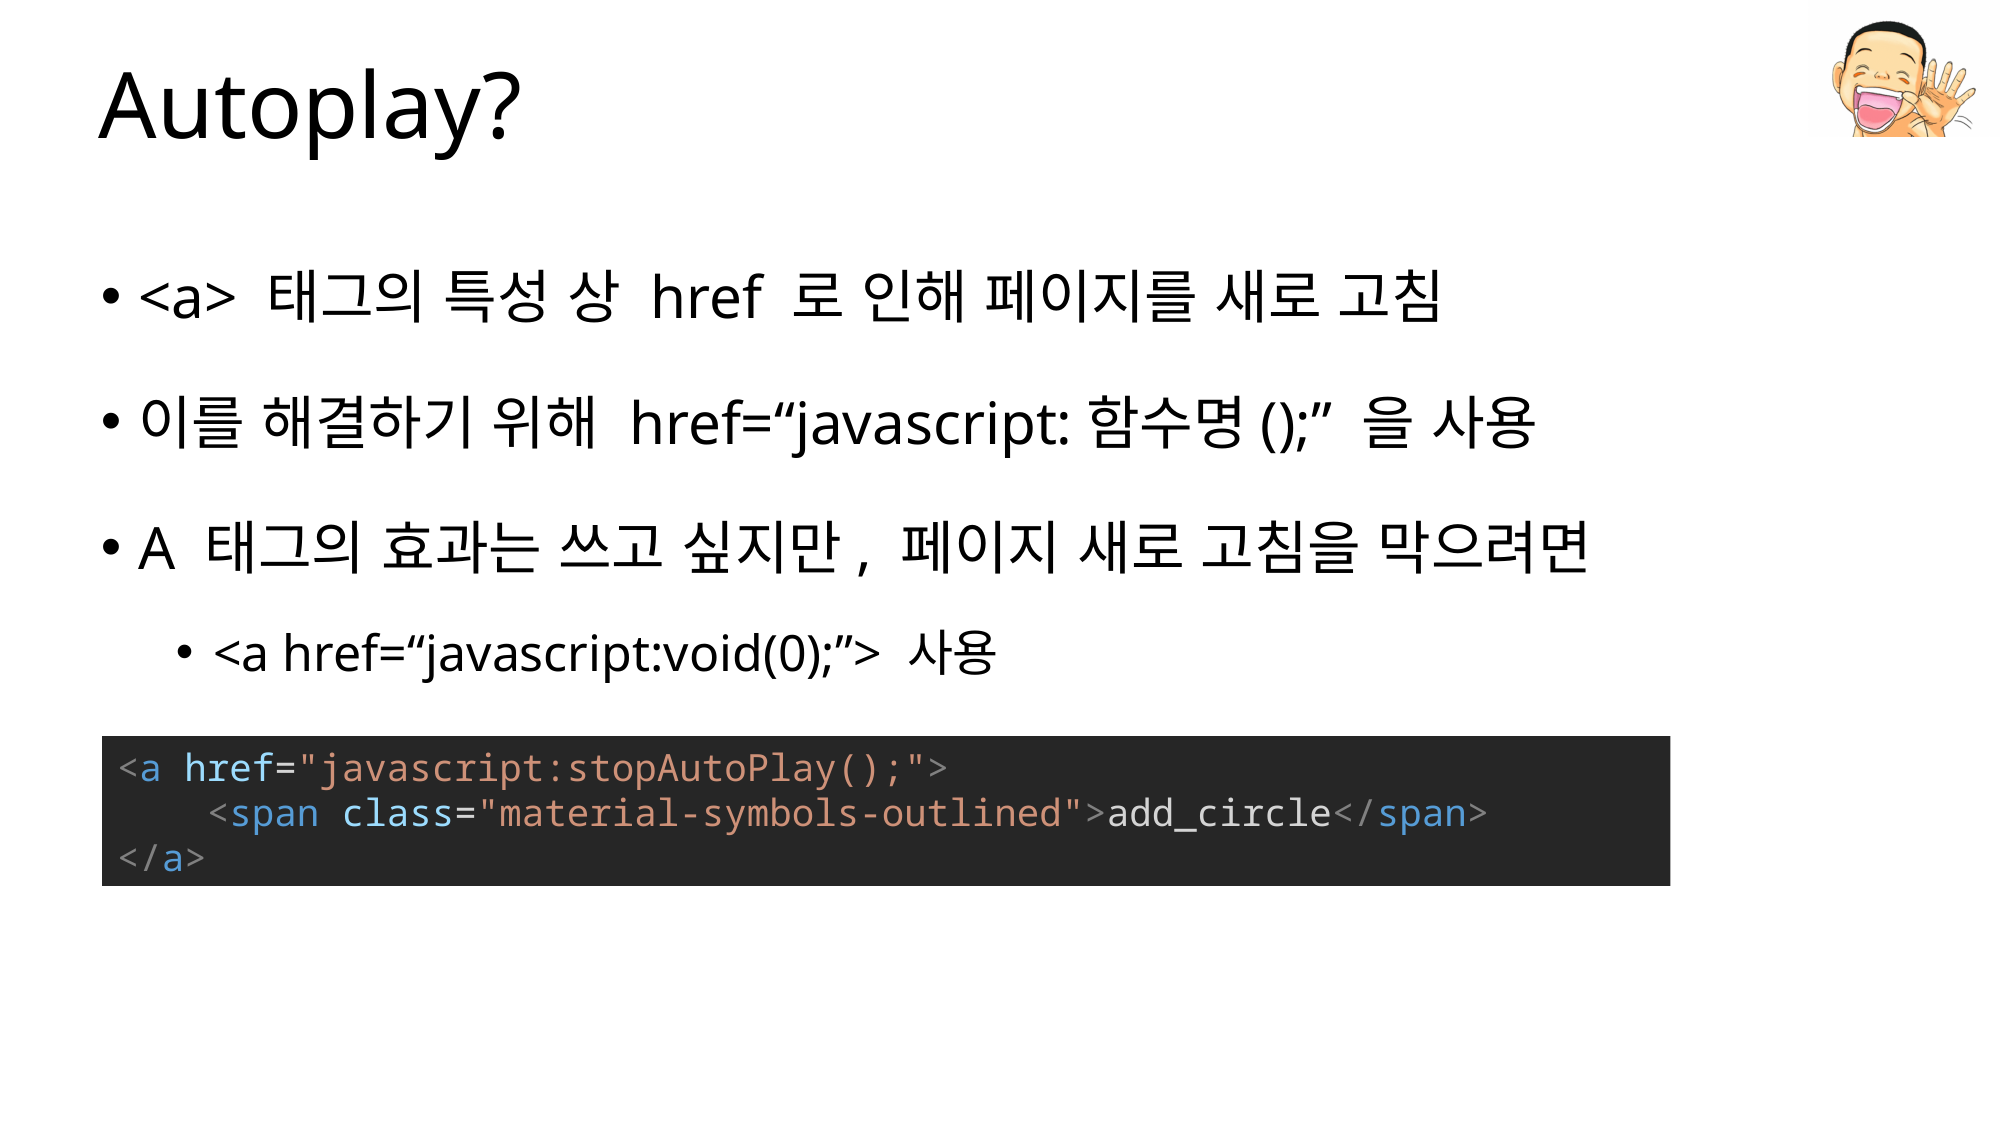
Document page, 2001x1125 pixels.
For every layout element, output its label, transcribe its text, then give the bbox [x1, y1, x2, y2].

title Autoplay? [83, 0, 1931, 218]
text_box <a> 태그의 특성 상 href 로 인해 페이지를 새로 고침 이를 해결하기 위해 href=“javascript:함수명();” 을 사용 A 태그의 효과는 쓰고 싶지만, 페이지 새로 고침을 막으려면 <a href=“javascript:void(0);”> 사용 [85, 217, 1863, 1077]
text_box <a href="javascript:stopAutoPlay();"> <span class="material-symbols-outlined">add_circle</span> </a> [102, 736, 1671, 886]
picture [1931, 0, 2000, 137]
